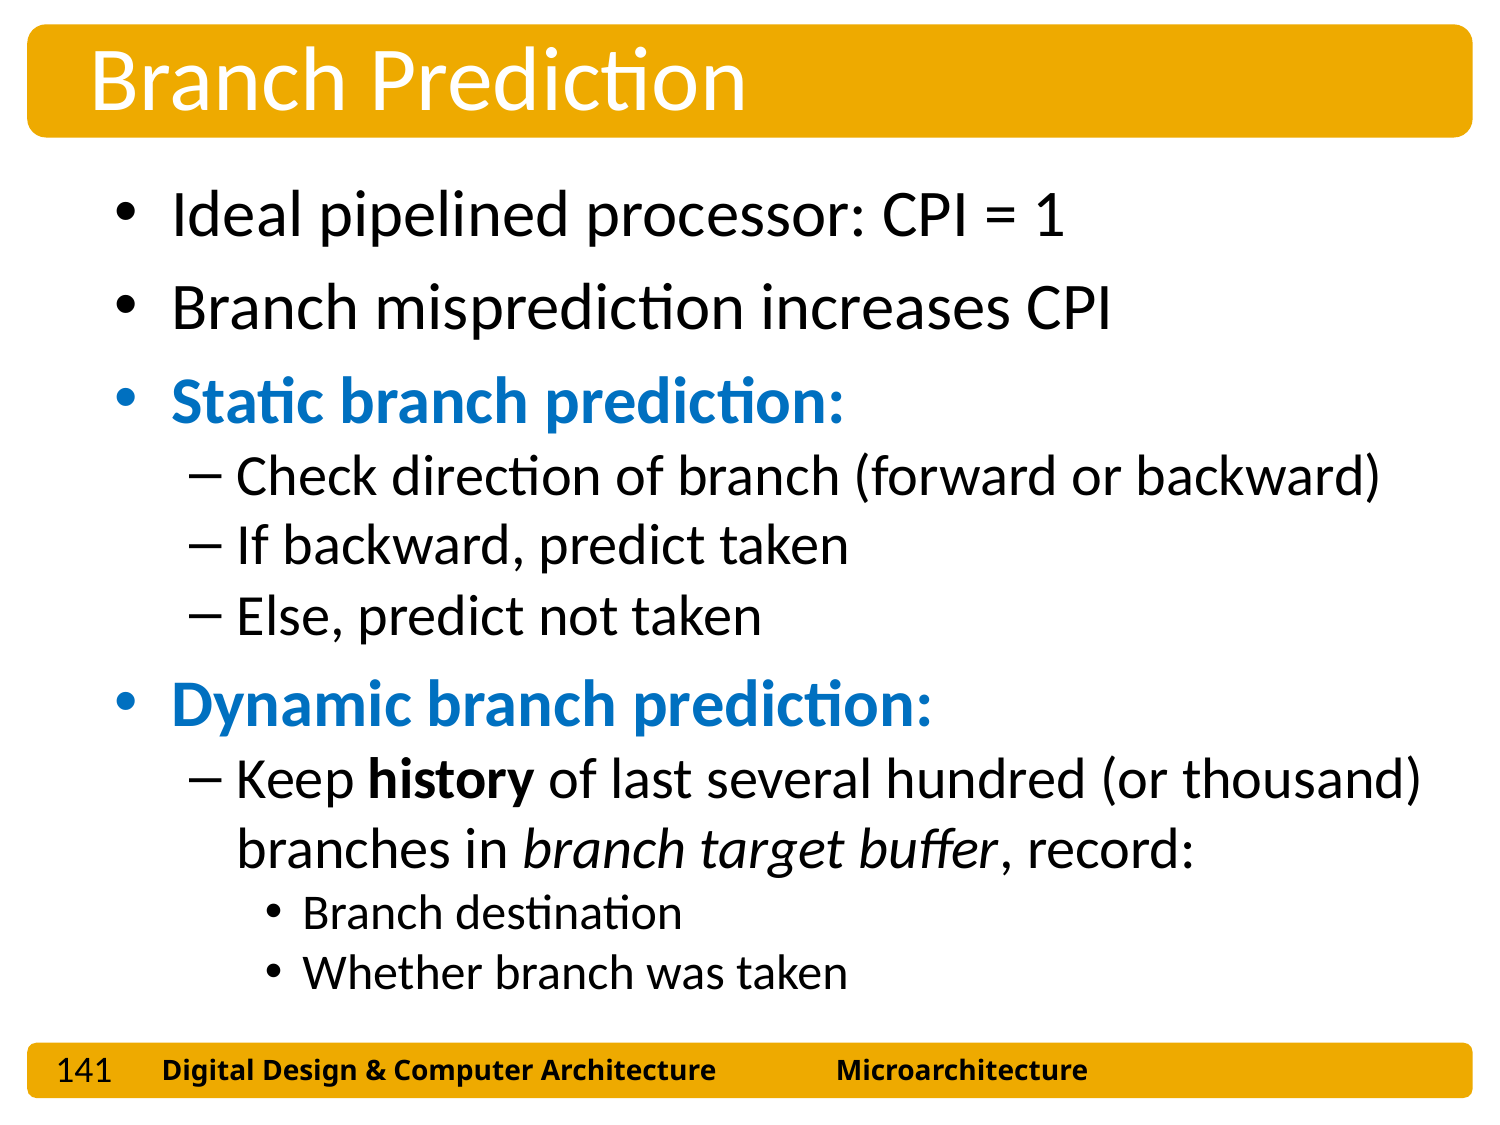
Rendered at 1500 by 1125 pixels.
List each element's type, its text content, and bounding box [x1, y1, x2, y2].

text_box Ideal pipelined processor: CPI = 1 Branch misprediction increases CPI Static branch prediction: Check direction of branch (forward or backward) If backward, predict taken Else, predict not taken Dynamic branch prediction: Keep history of last several hundred (or thousand) branches in branch target buffer, record: Branch destination Whether branch was taken [99, 162, 1450, 1013]
slide_number 141 [40, 1037, 164, 1096]
text_box Branch Prediction [75, 11, 1450, 136]
